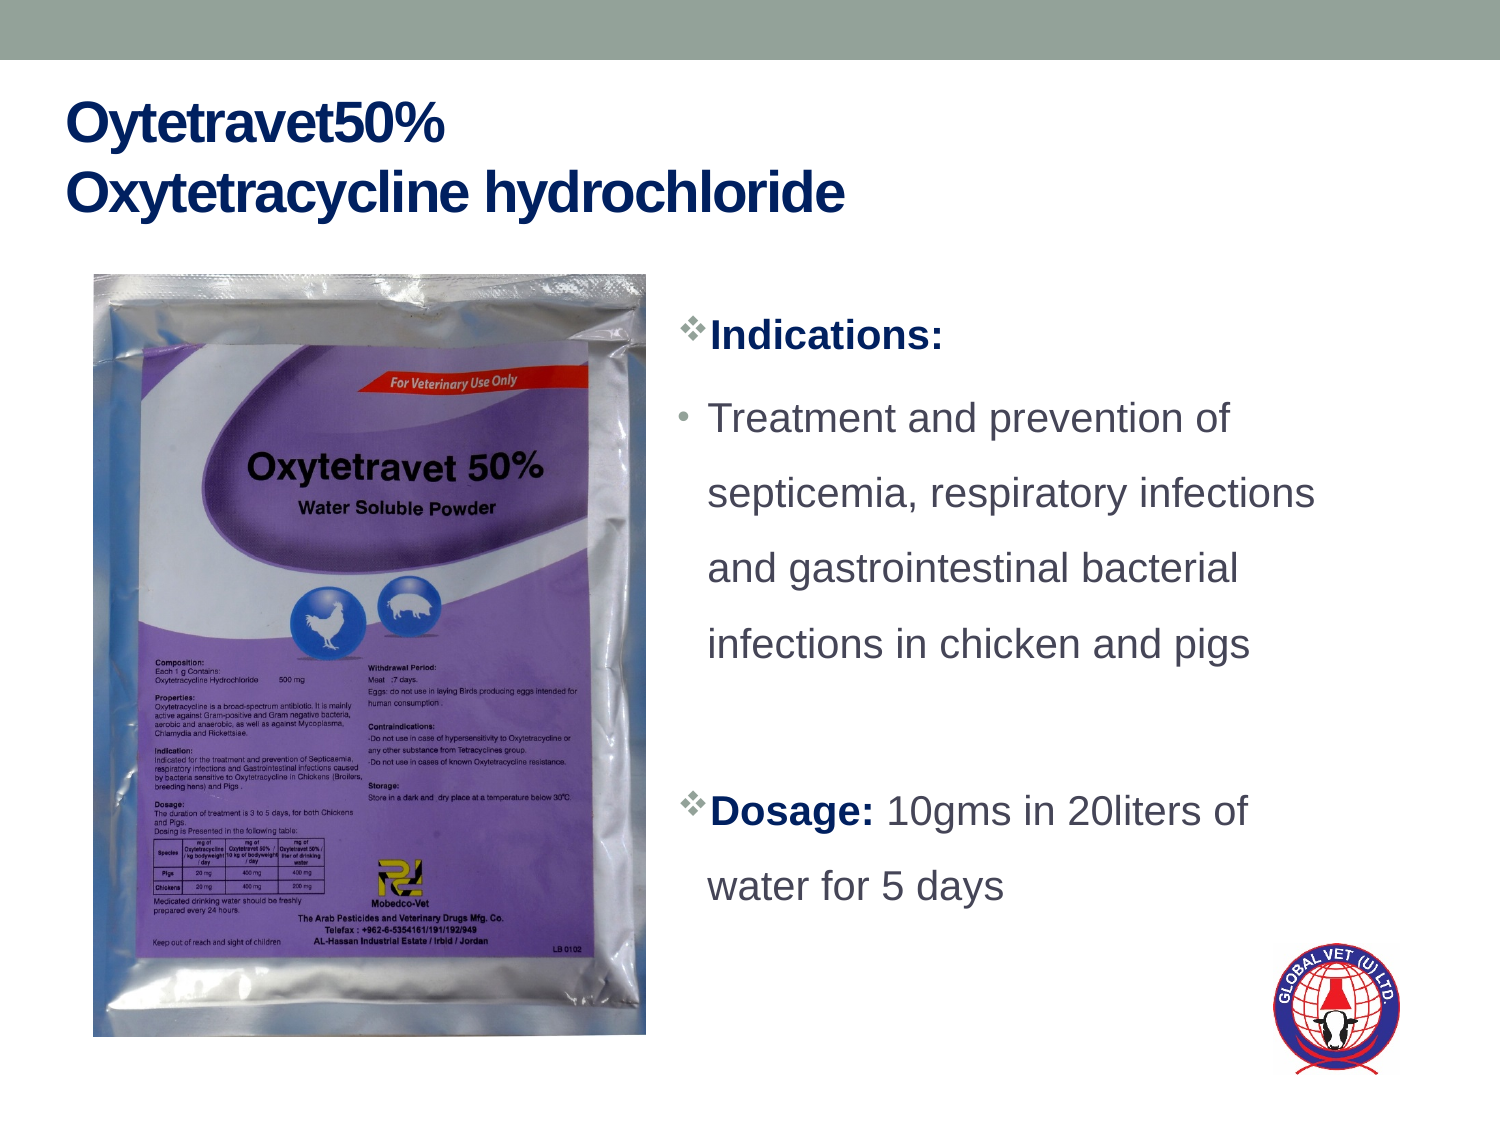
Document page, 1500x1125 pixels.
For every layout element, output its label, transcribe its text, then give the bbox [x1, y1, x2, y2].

picture [92, 274, 647, 1037]
list Indications: Treatment and prevention of septicemia, respiratory infections and gastrointestinal bacterial infections in chicken and pigs Dosage: 10gms in 20liters of water for 5 days [662, 275, 1363, 1063]
picture [1273, 943, 1401, 1076]
title Oytetravet50% Oxytetracycline hydrochloride [50, 62, 1443, 246]
